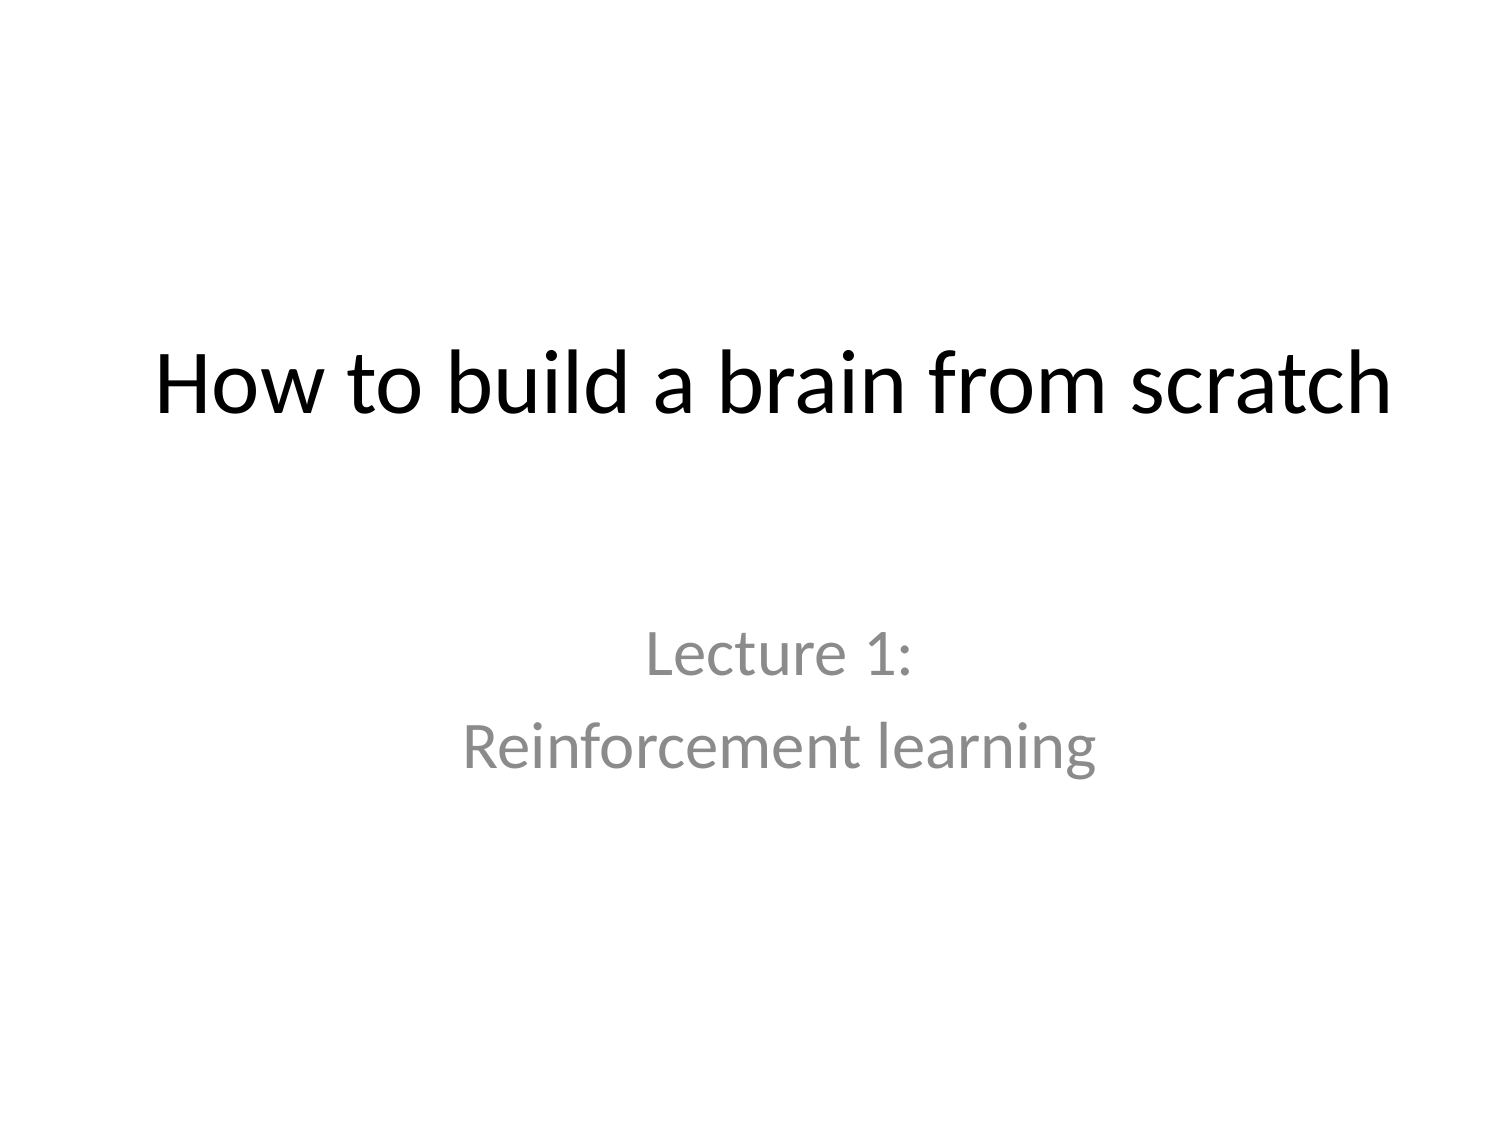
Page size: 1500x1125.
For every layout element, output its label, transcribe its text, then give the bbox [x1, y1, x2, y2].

subtitle Lecture 1: Reinforcement learning [186, 601, 1374, 889]
title How to build a brain from scratch [137, 310, 1413, 553]
